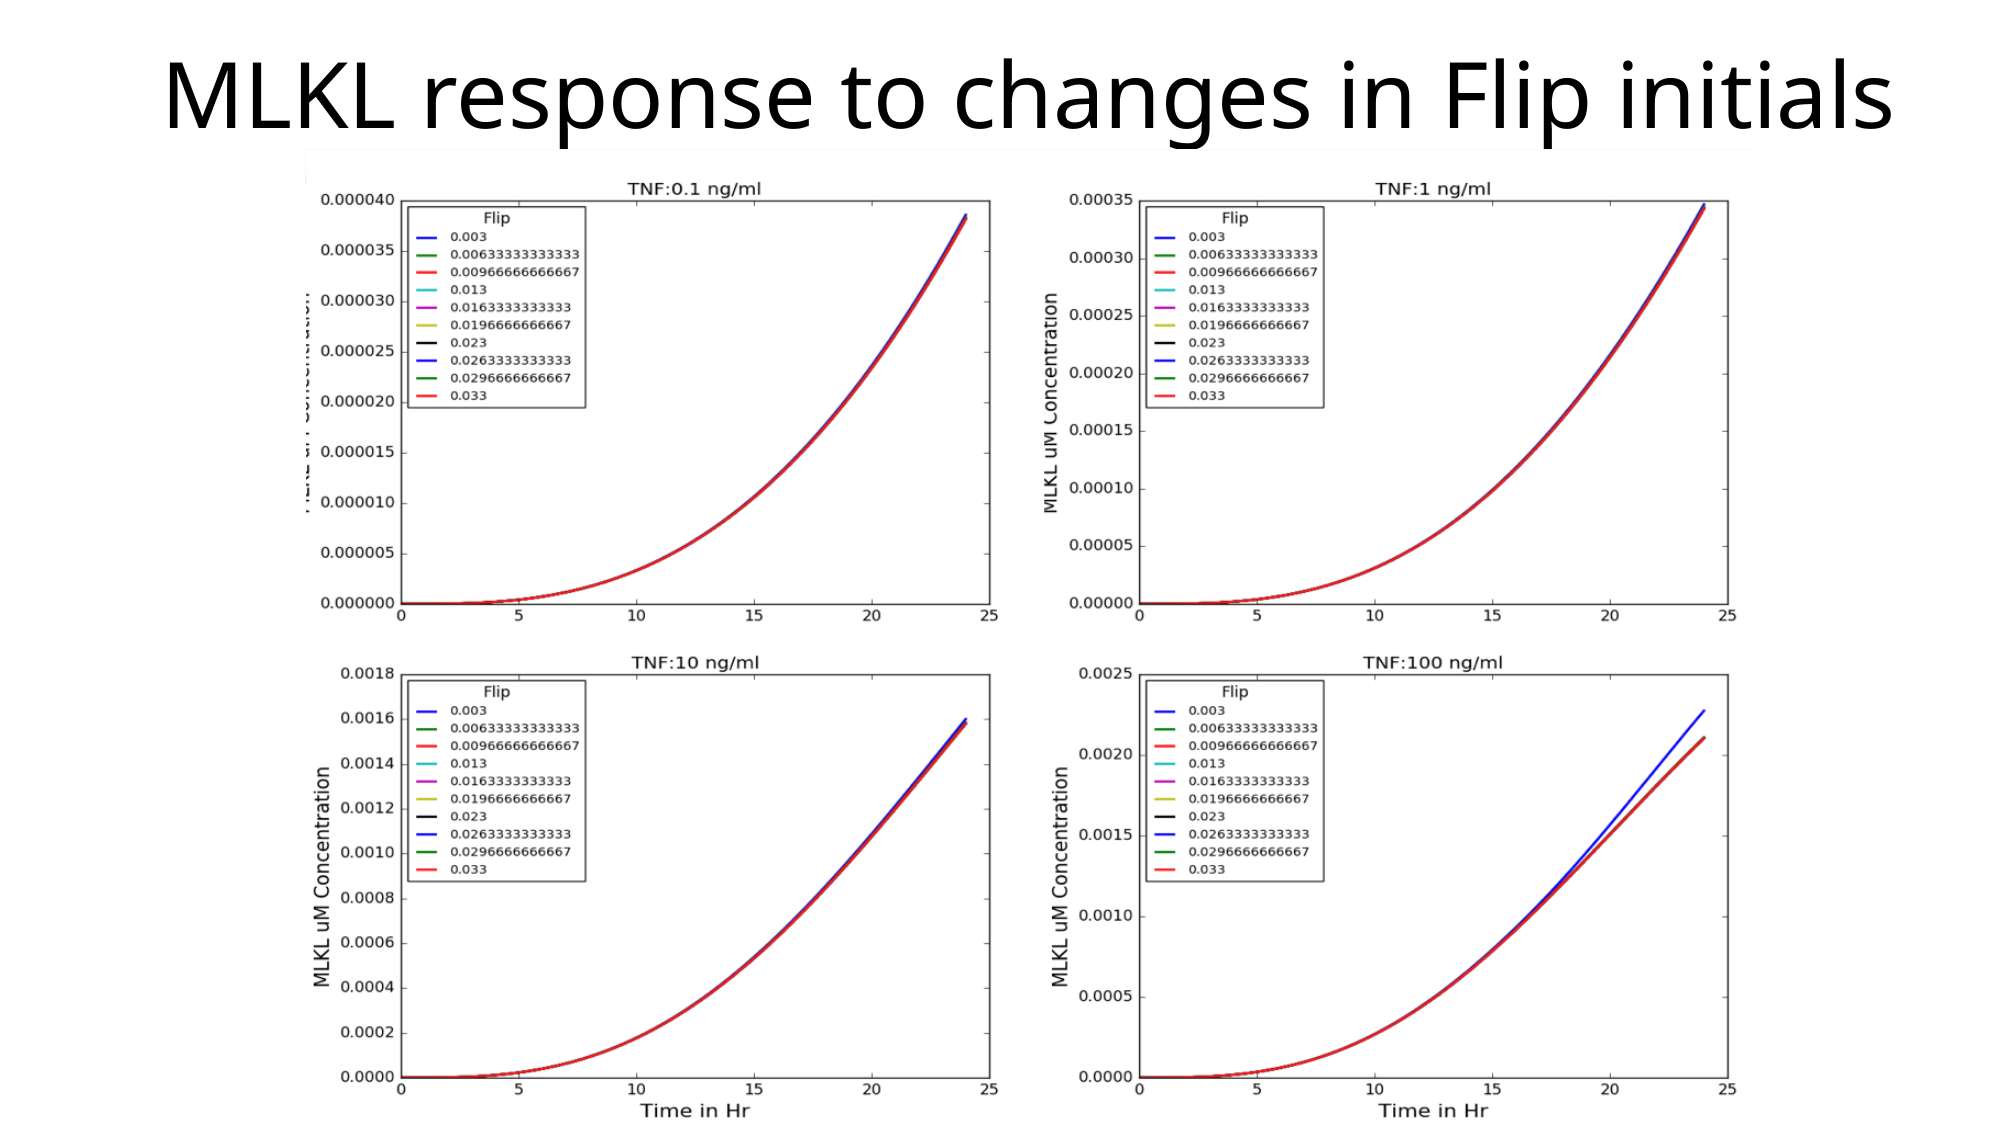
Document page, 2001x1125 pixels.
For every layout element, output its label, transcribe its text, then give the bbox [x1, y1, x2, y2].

text_box MLKL response to changes in Flip initials [143, 0, 1916, 241]
picture [304, 149, 1754, 1125]
